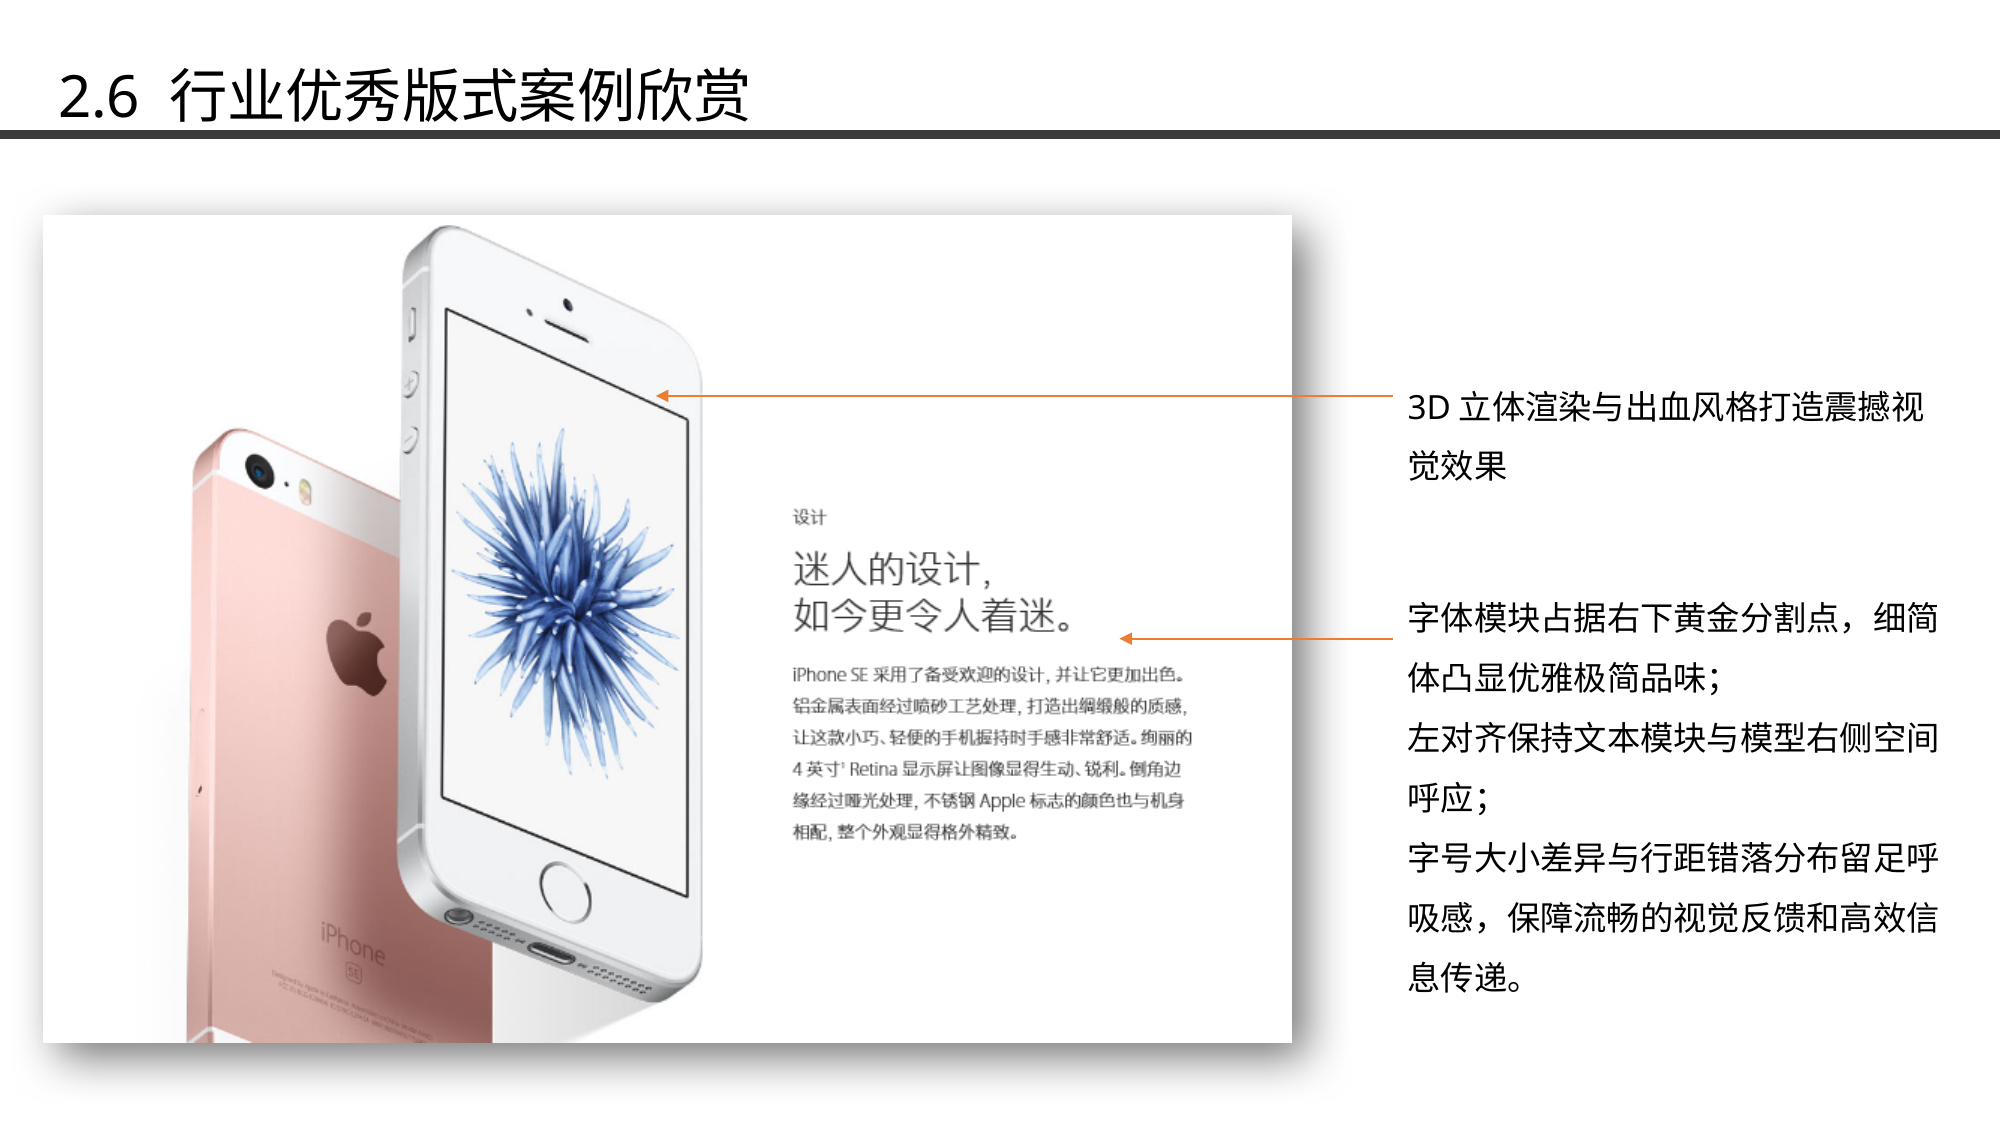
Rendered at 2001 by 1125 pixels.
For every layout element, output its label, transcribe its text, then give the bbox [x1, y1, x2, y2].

picture [43, 215, 1292, 1043]
text_box 字体模块占据右下黄金分割点，细简体凸显优雅极简品味； 左对齐保持文本模块与模型右侧空间呼应； 字号大小差异与行距错落分布留足呼吸感，保障流畅的视觉反馈和高效信息传递。 [1392, 570, 1974, 1005]
text_box 3D立体渲染与出血风格打造震撼视觉效果 [1392, 358, 1946, 493]
text_box 2.6 行业优秀版式案例欣赏 [43, 0, 916, 130]
